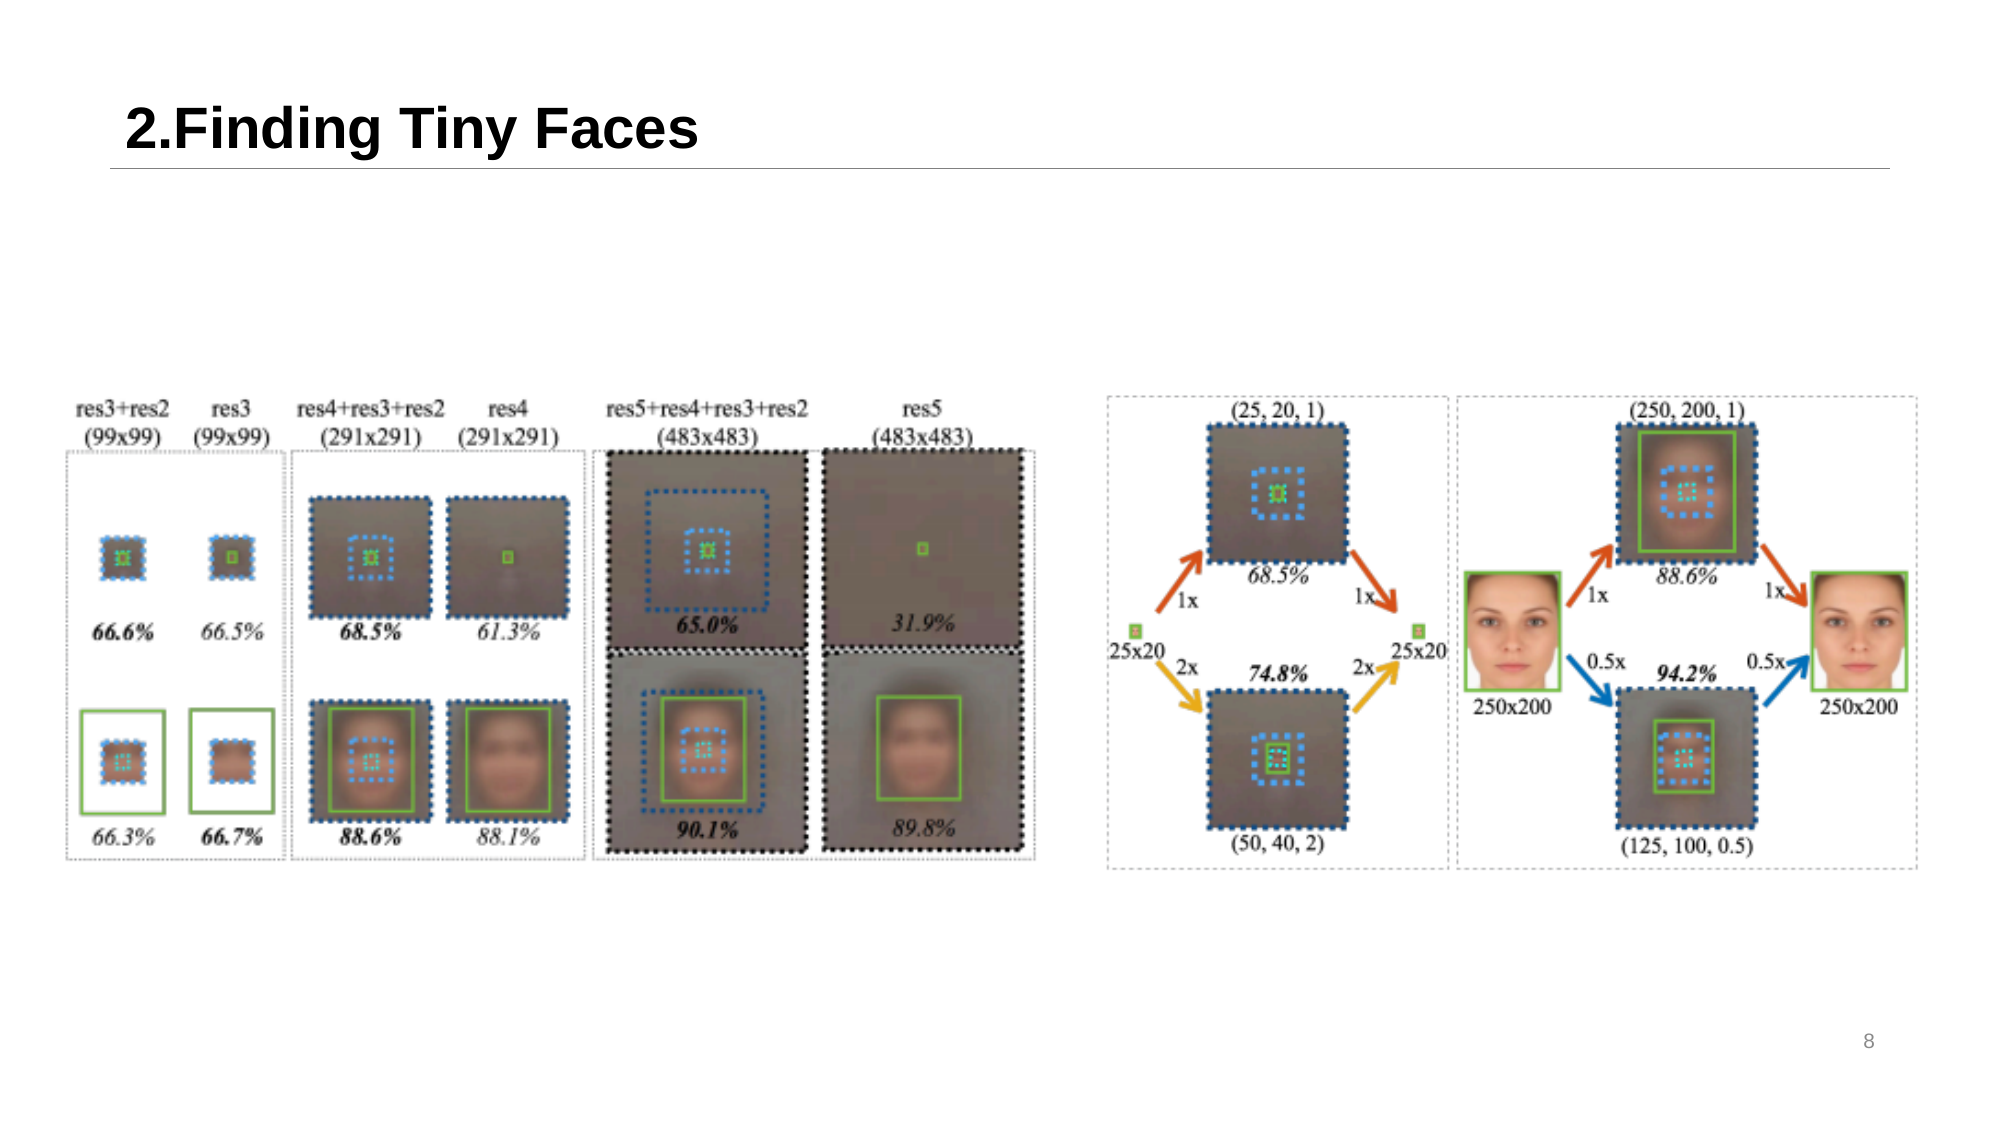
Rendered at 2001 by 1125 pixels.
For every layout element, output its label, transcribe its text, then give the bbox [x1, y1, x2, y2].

slide_number 8 [1412, 1023, 1890, 1058]
title 2.Finding Tiny Faces [109, 0, 1890, 169]
picture [27, 363, 1973, 894]
